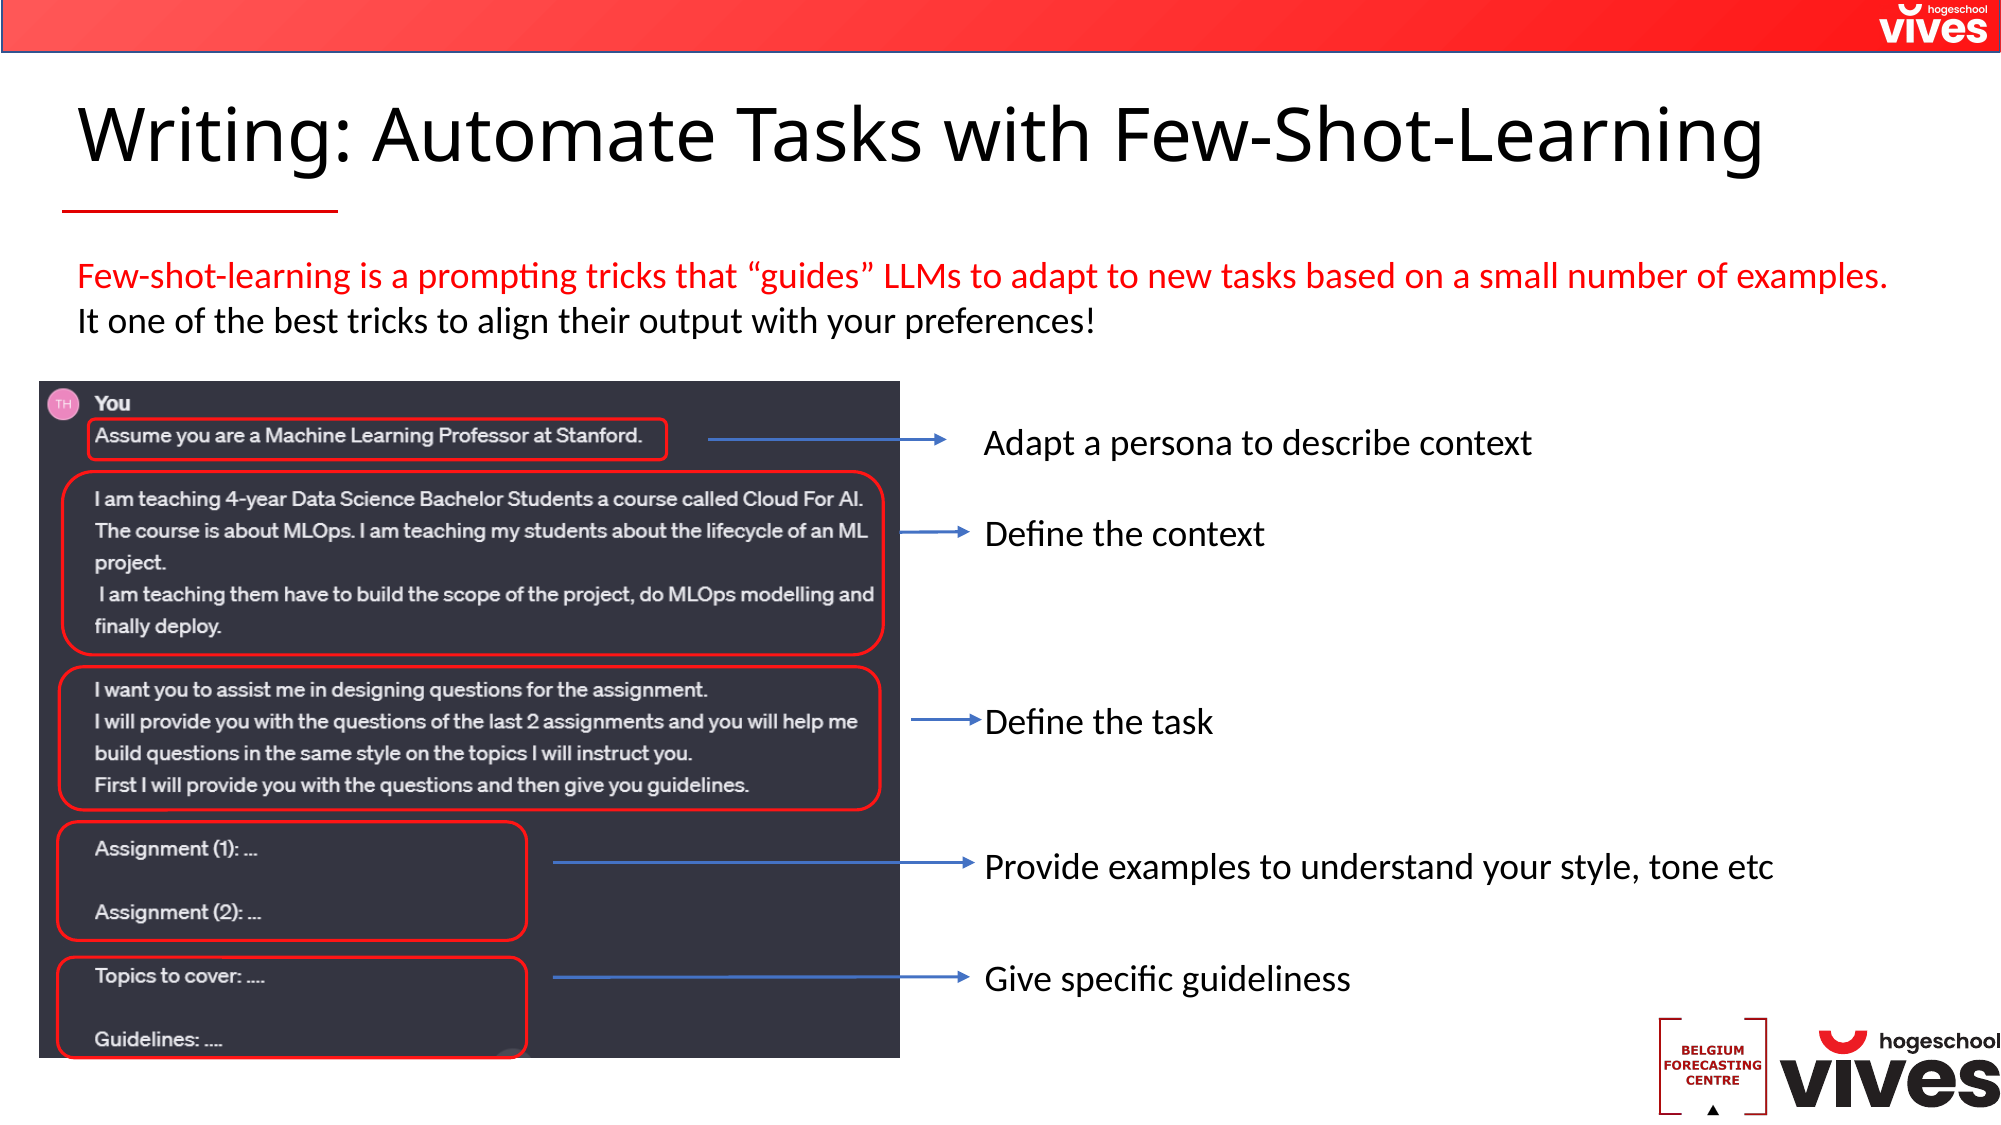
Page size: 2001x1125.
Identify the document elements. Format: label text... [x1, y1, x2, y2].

text_box Provide examples to understand your style, tone etc [969, 834, 1902, 894]
text_box Give specific guideliness [969, 946, 1902, 1007]
text_box Few-shot-learning is a prompting tricks that “guides” LLMs to adapt to new tasks based on a small number of examples. It one of the best tricks to align their output with your preferences! [62, 243, 2000, 348]
text_box Define the context [969, 501, 1460, 562]
text_box Define the task [969, 689, 1460, 749]
picture [1639, 1007, 1787, 1125]
title Writing: Automate Tasks with Few-Shot-Learning [62, 63, 1788, 212]
picture [39, 381, 900, 1058]
text_box Adapt a persona to describe context [968, 411, 1707, 471]
picture [1879, 4, 1987, 43]
